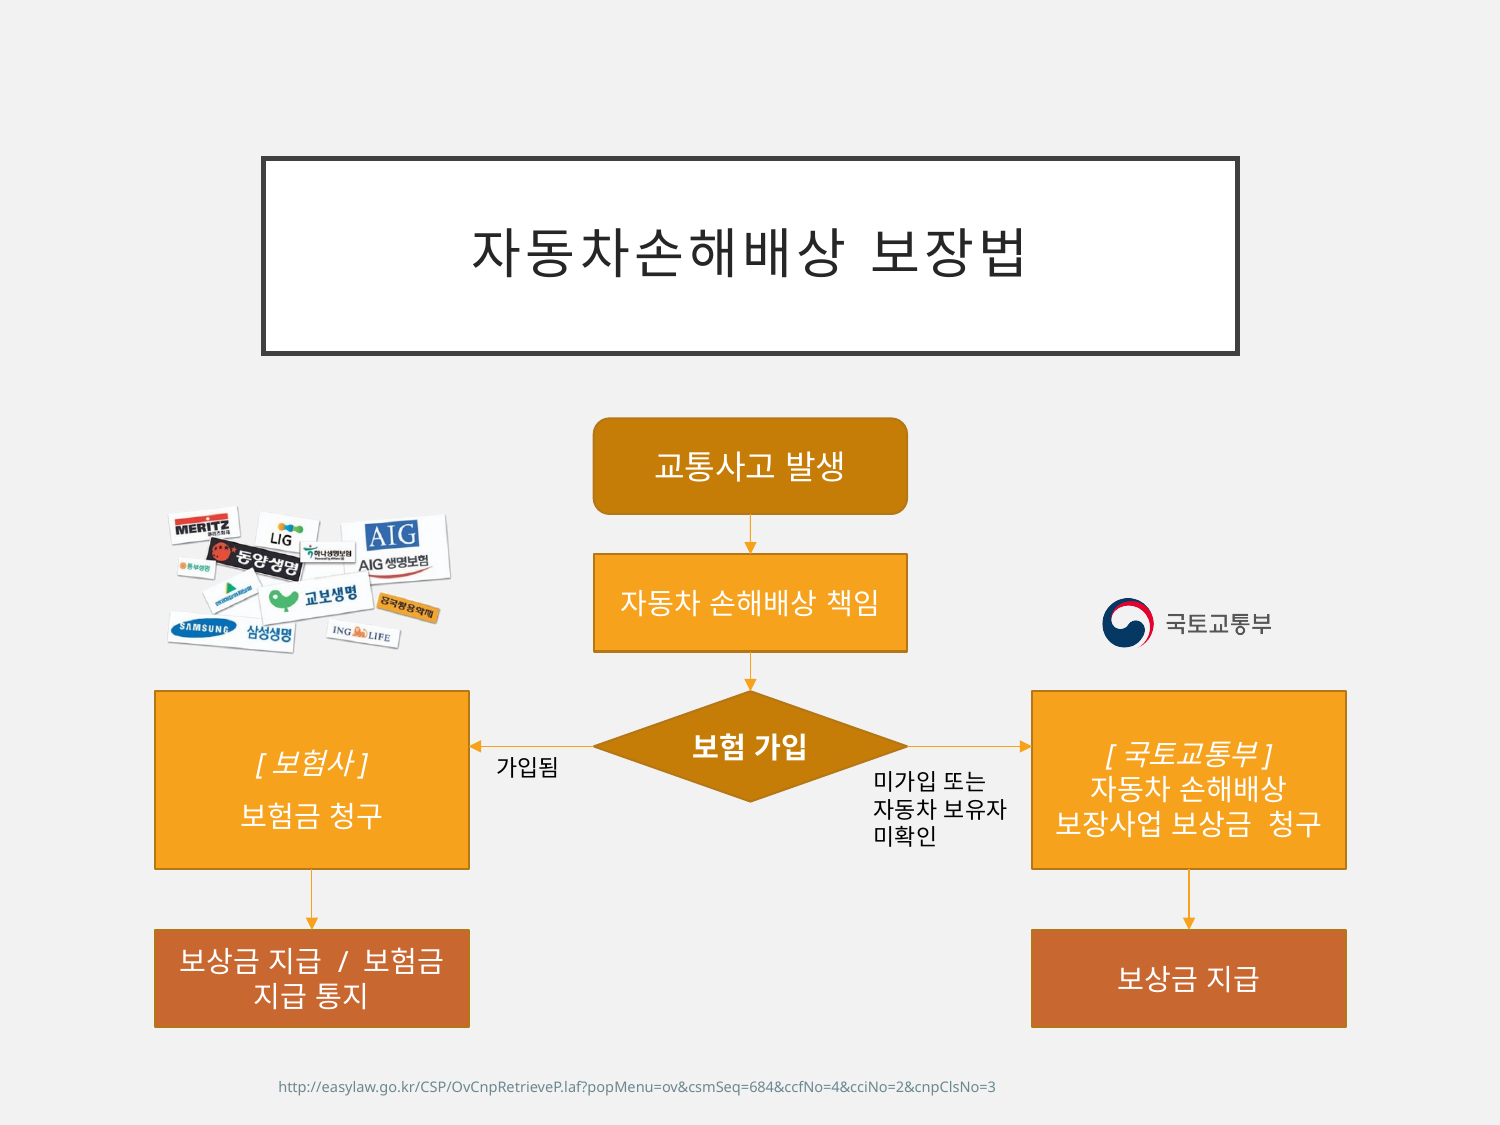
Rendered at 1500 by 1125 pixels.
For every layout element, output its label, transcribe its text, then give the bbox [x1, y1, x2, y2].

text_box 보험 가입 [593, 690, 908, 803]
picture [155, 486, 469, 668]
text_box 보상금 지급 [1031, 929, 1347, 1028]
text_box 가입됨 [481, 747, 575, 789]
text_box [국토교통부] 자동차 손해배상 보장사업 보상금 청구 [1031, 690, 1347, 870]
text_box 보상금 지급 / 보험금 지급 통지 [154, 929, 470, 1028]
text_box 미가입 또는 자동차 보유자 미확인 [858, 760, 1066, 858]
picture [1080, 594, 1298, 652]
text_box [보험사] 보험금 청구 [154, 690, 470, 870]
text_box http://easylaw.go.kr/CSP/OvCnpRetrieveP.laf?popMenu=ov&csmSeq=684&ccfNo=4&cciNo=2&cnpClsNo=3 [263, 1070, 1238, 1111]
title 자동차손해배상 보장법 [261, 156, 1240, 356]
text_box 자동차 손해배상 책임 [593, 553, 908, 653]
text_box 교통사고 발생 [592, 417, 909, 515]
